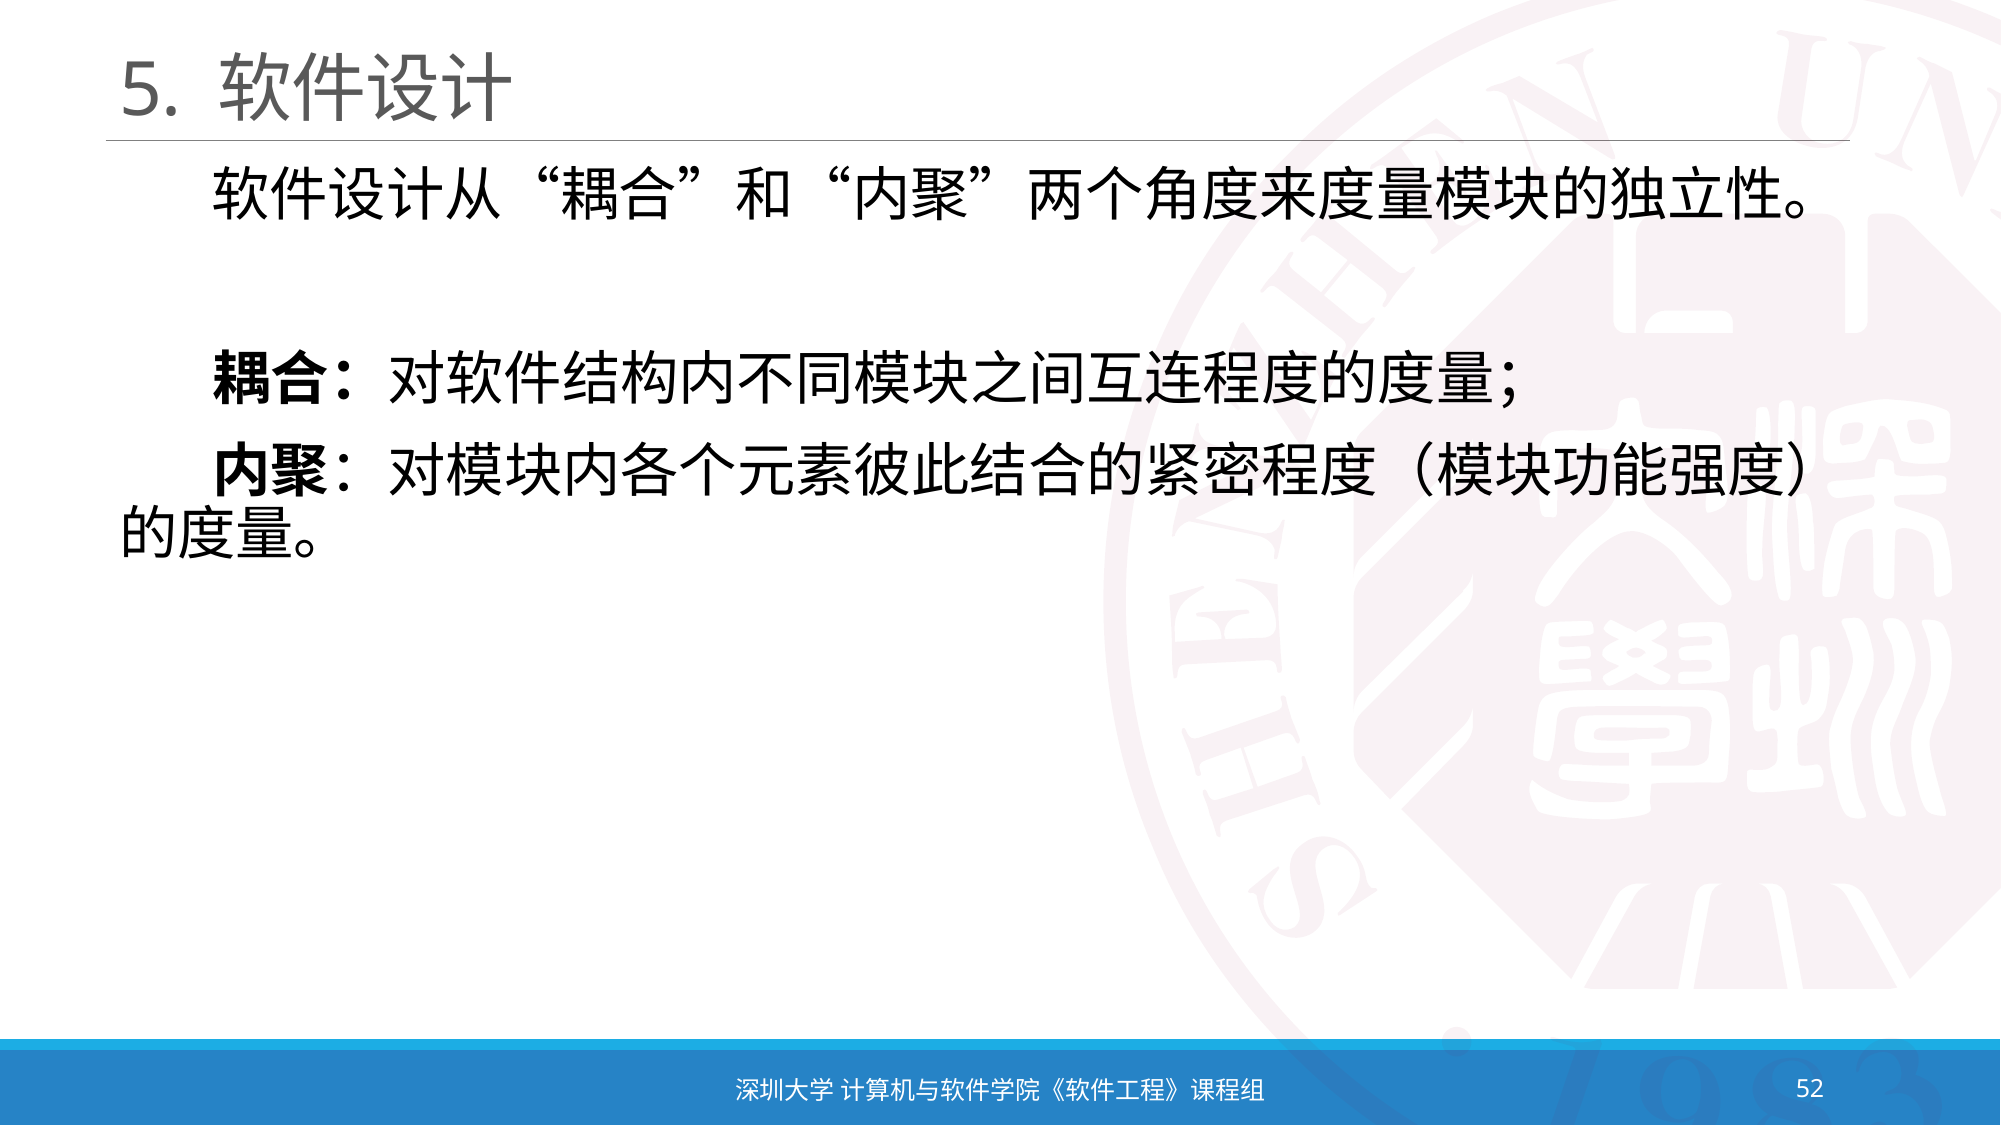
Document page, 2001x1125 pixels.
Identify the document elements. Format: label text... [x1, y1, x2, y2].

title 5. 软件设计 [104, 0, 1856, 139]
list 软件设计从“耦合”和“内聚”两个角度来度量模块的独立性。 耦合：对软件结构内不同模块之间互连程度的度量； 内聚：对模块内各个元素彼此结合的紧密程度（模块功能强度）的度量。 [104, 158, 1878, 1008]
slide_number 52 [1624, 1059, 1840, 1120]
footer 深圳大学 计算机与软件学院《软件工程》课程组 [604, 1059, 1396, 1120]
